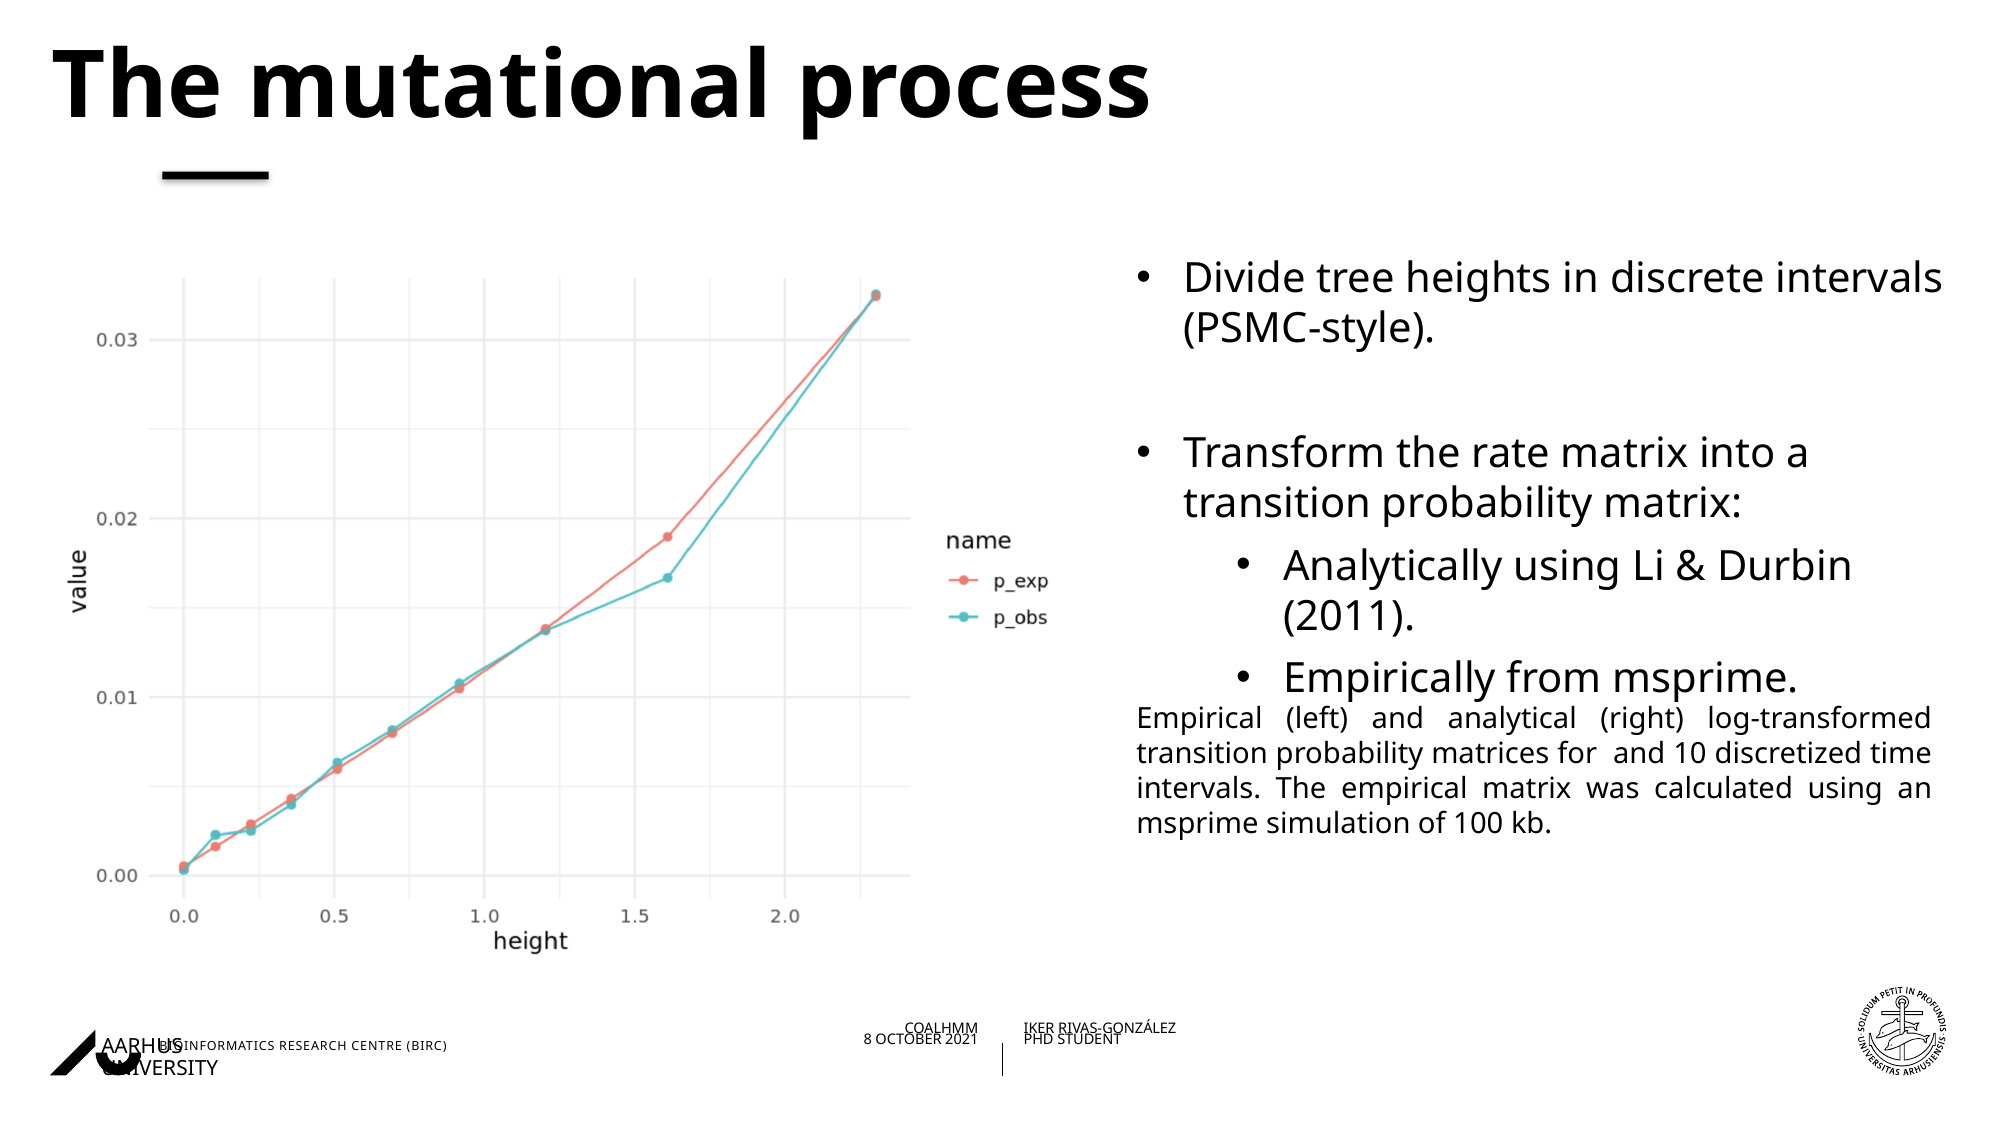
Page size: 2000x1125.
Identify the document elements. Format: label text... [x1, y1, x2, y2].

picture [51, 278, 1057, 956]
title The mutational process [51, 37, 1948, 162]
text_box Divide tree heights in discrete intervals (PSMC-style). Transform the rate matrix into a transition probability matrix: Analytically using Li & Durbin (2011). Empirically from msprime. [1121, 243, 2000, 709]
